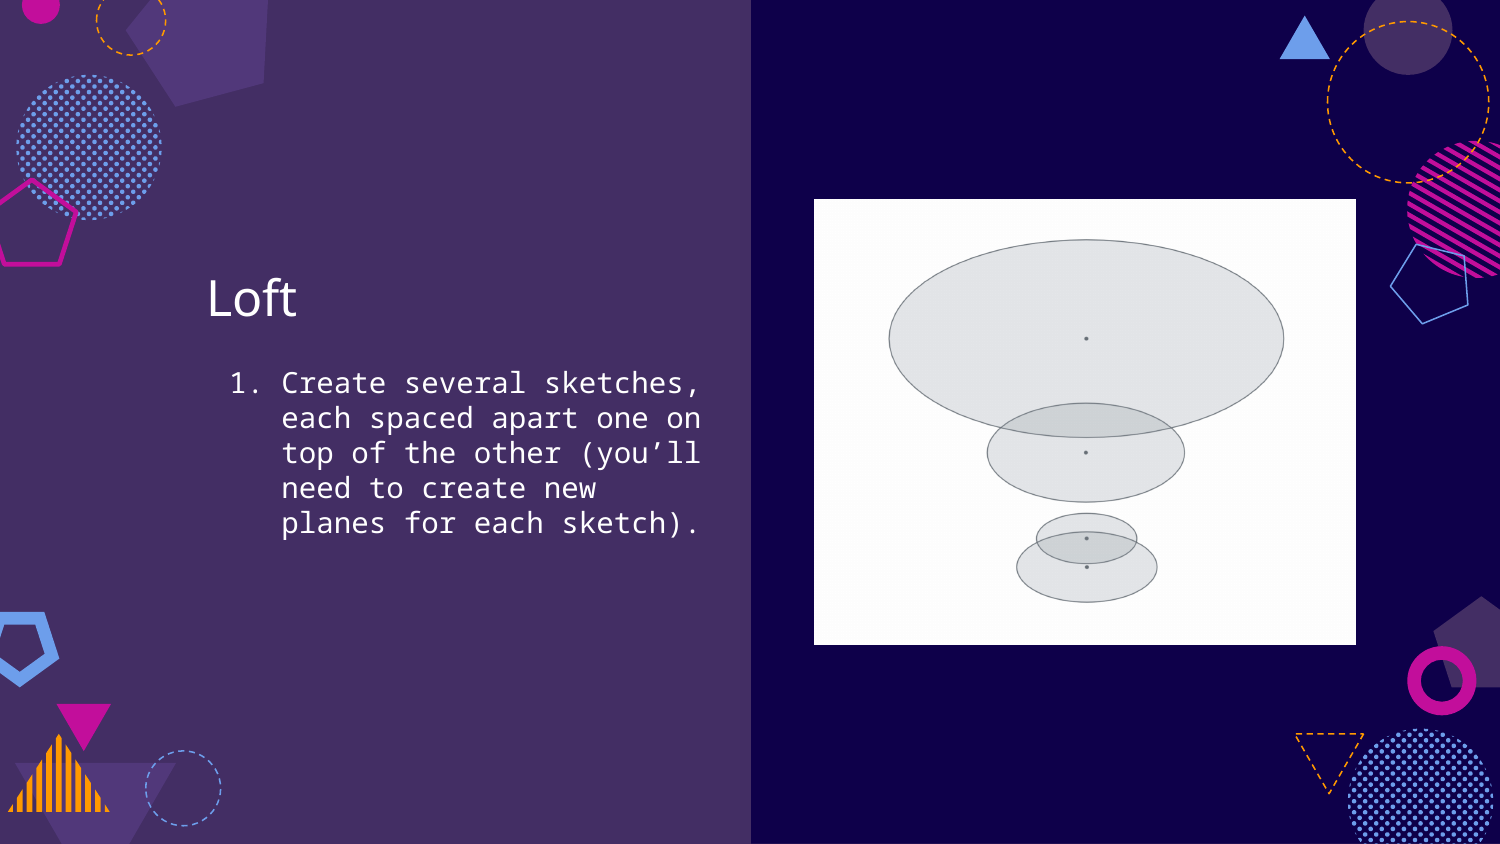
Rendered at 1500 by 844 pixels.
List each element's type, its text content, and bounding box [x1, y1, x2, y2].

picture [814, 199, 1356, 645]
text_box Loft [191, 251, 678, 342]
text_box Create several sketches, each spaced apart one on top of the other (you’ll need to create new planes for each sketch). [191, 349, 733, 590]
